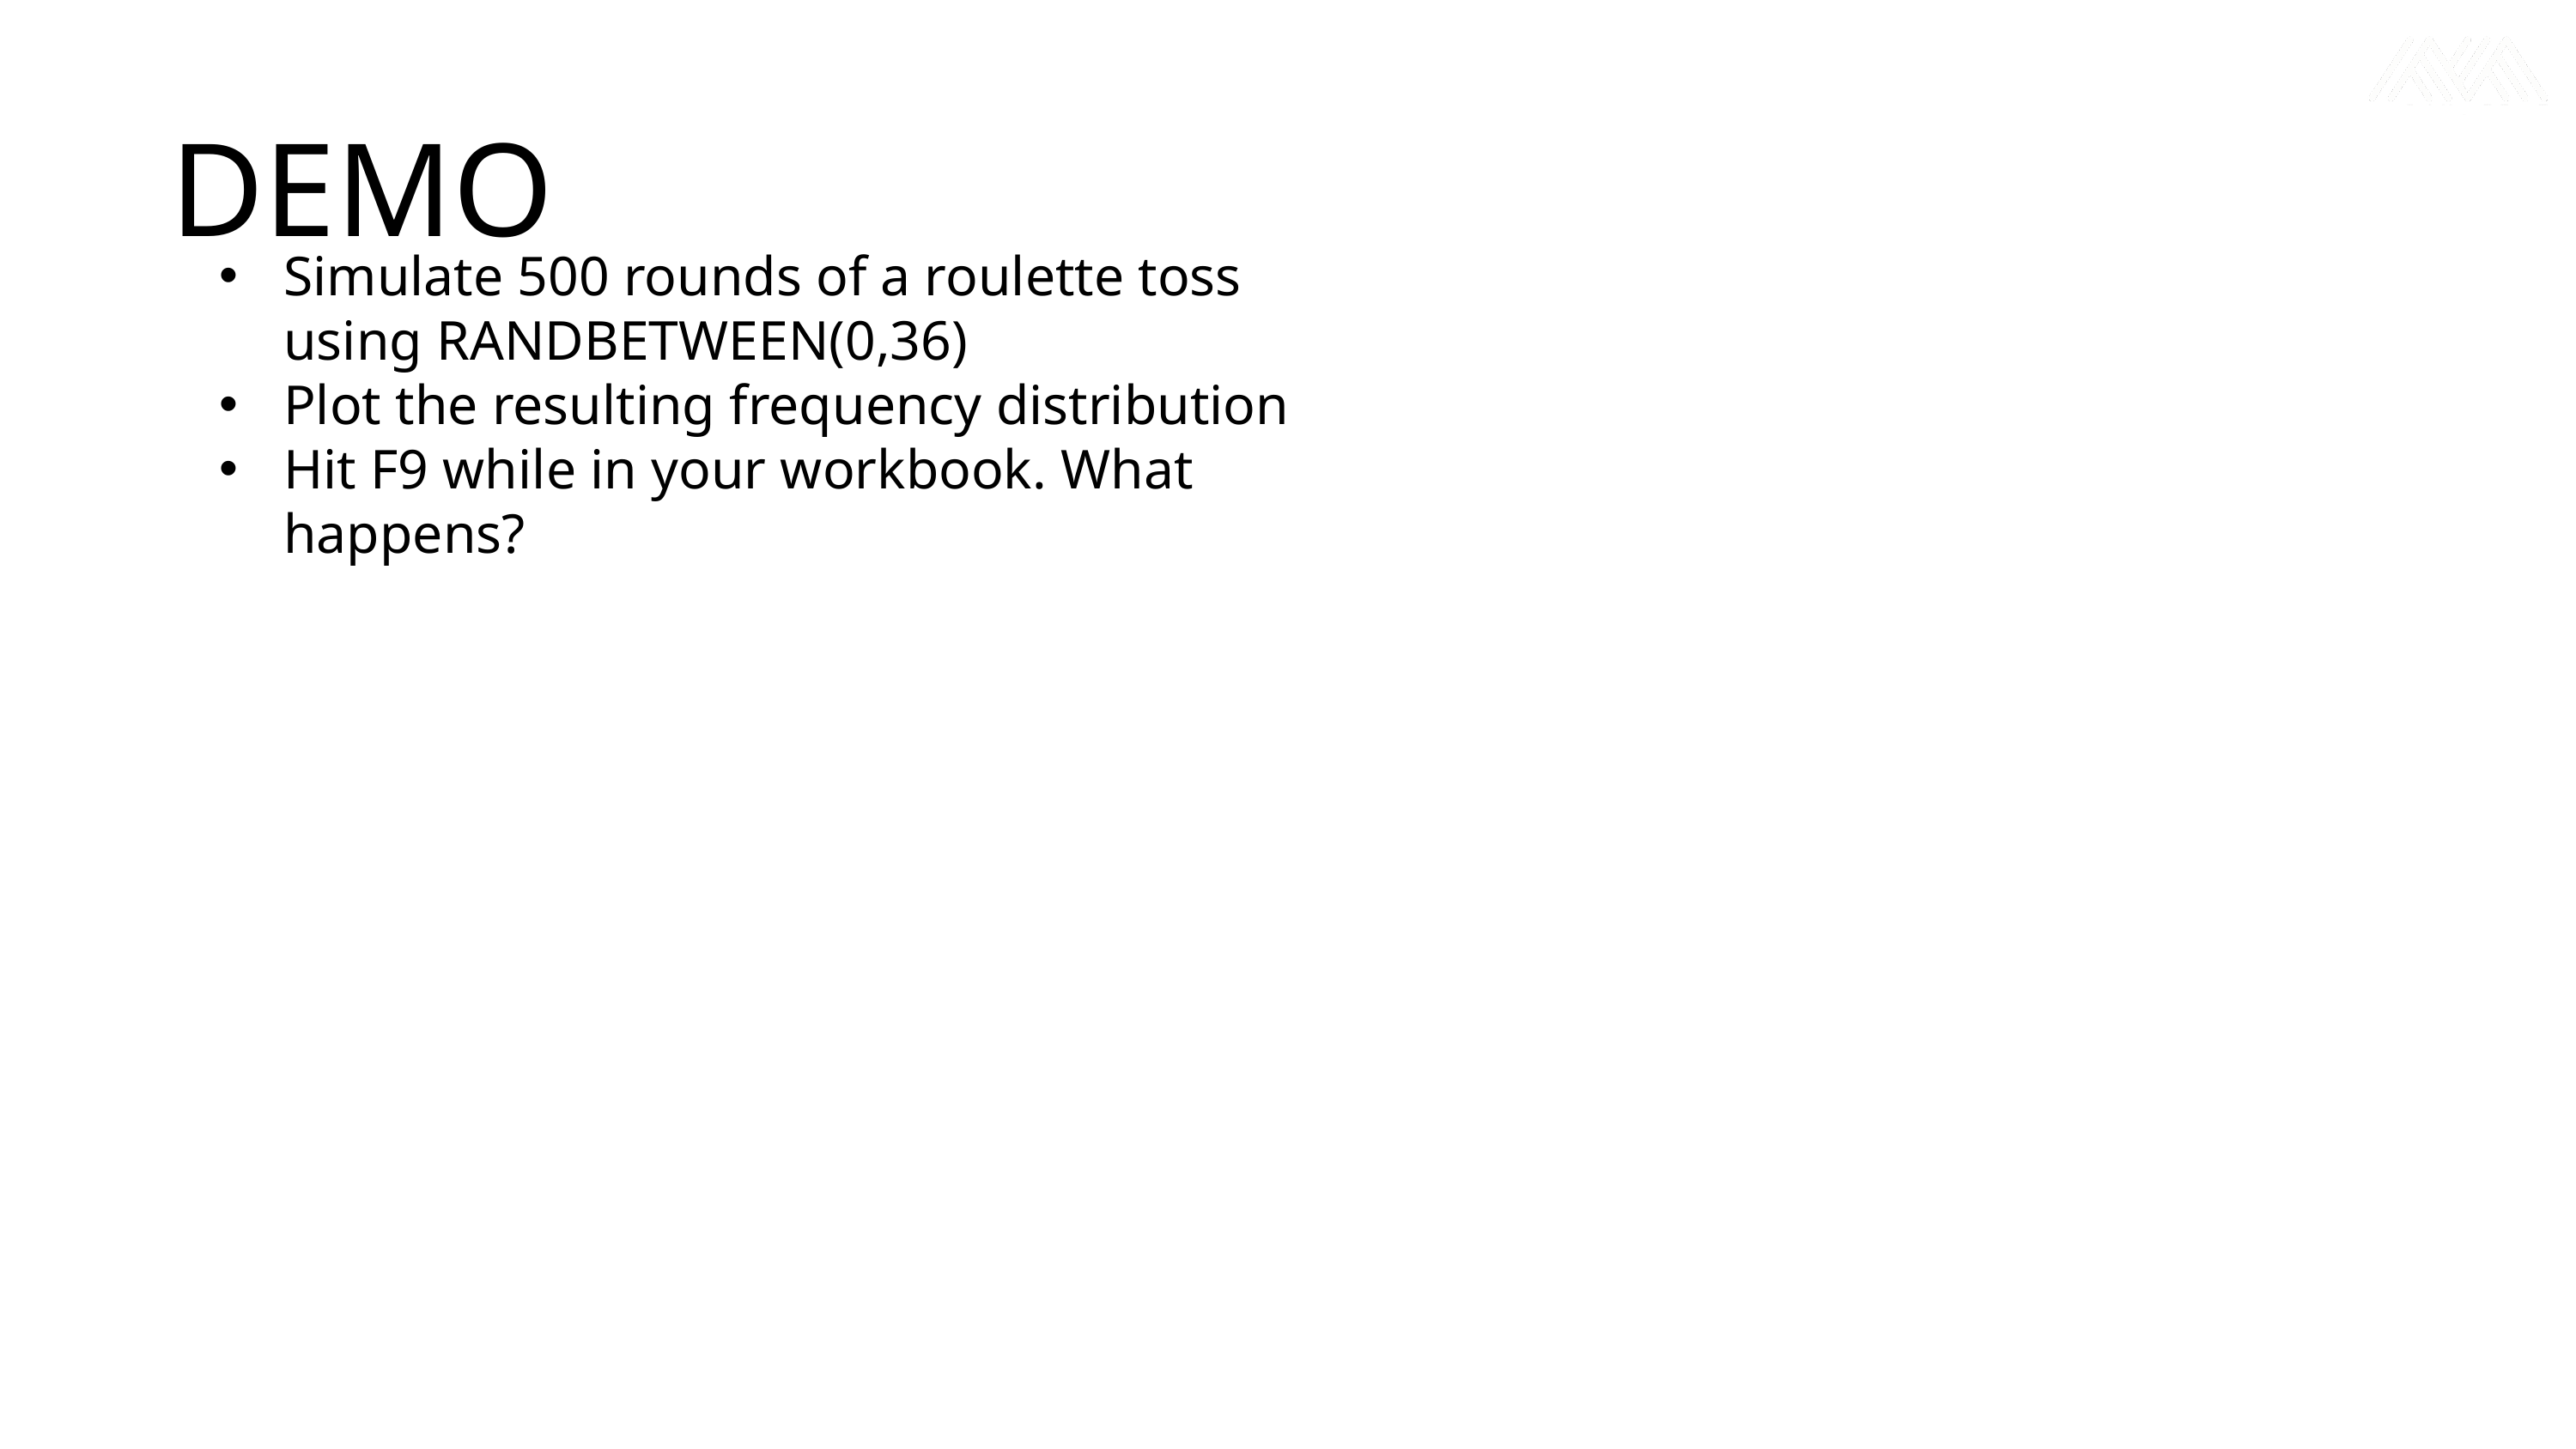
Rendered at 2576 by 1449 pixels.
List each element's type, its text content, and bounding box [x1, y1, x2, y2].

text_box Simulate 500 rounds of a roulette toss using RANDBETWEEN(0,36) Plot the resulting frequency distribution Hit F9 while in your workbook. What happens? [170, 242, 1331, 564]
text_box DEMO [170, 82, 622, 242]
picture [2318, 0, 2576, 194]
